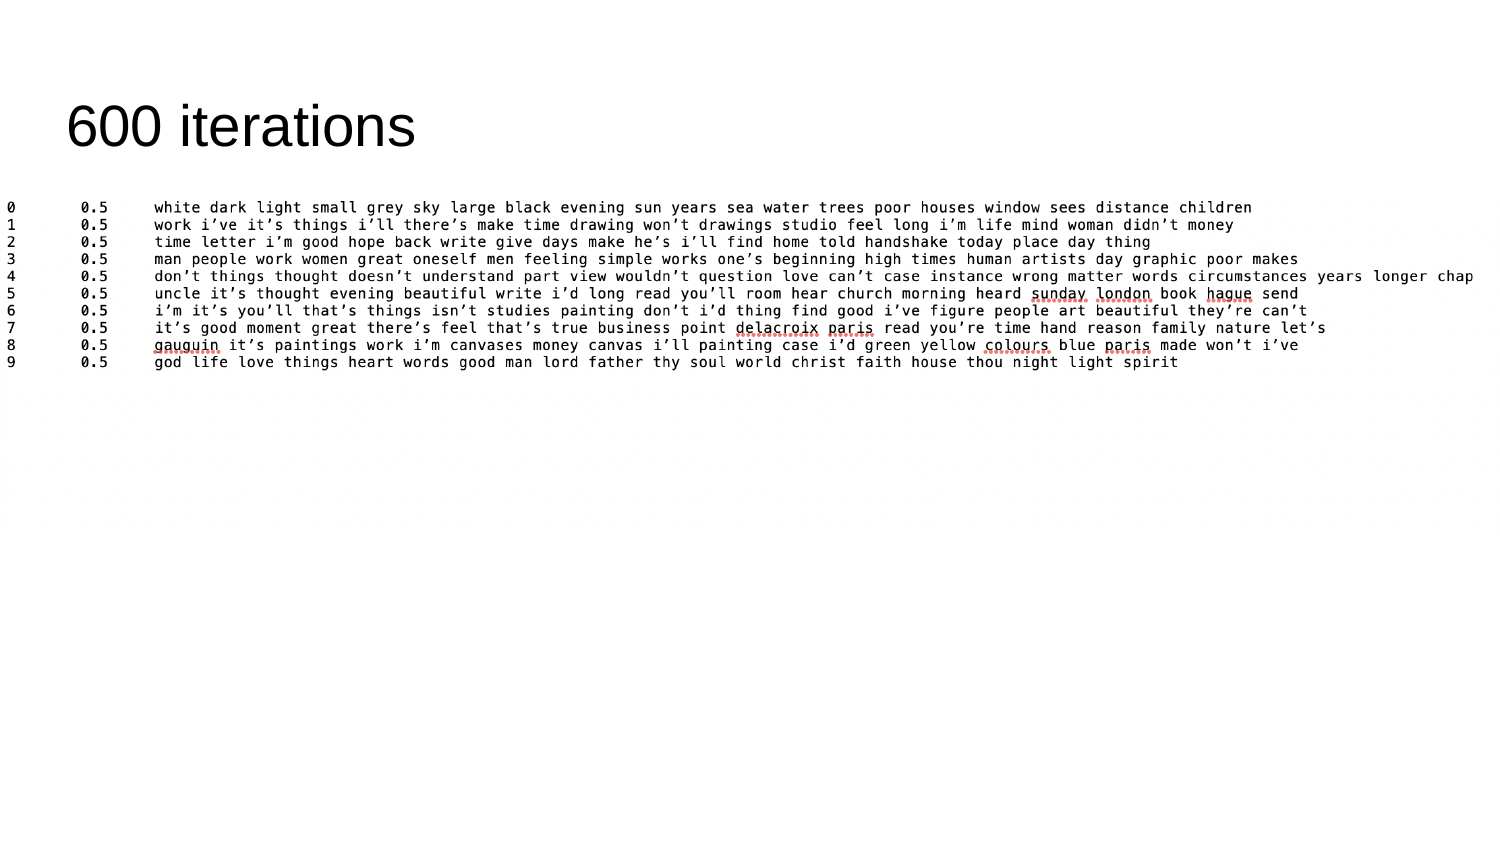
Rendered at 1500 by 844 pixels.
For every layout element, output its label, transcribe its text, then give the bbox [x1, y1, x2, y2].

title 600 iterations [51, 72, 1449, 167]
picture [0, 199, 1500, 540]
